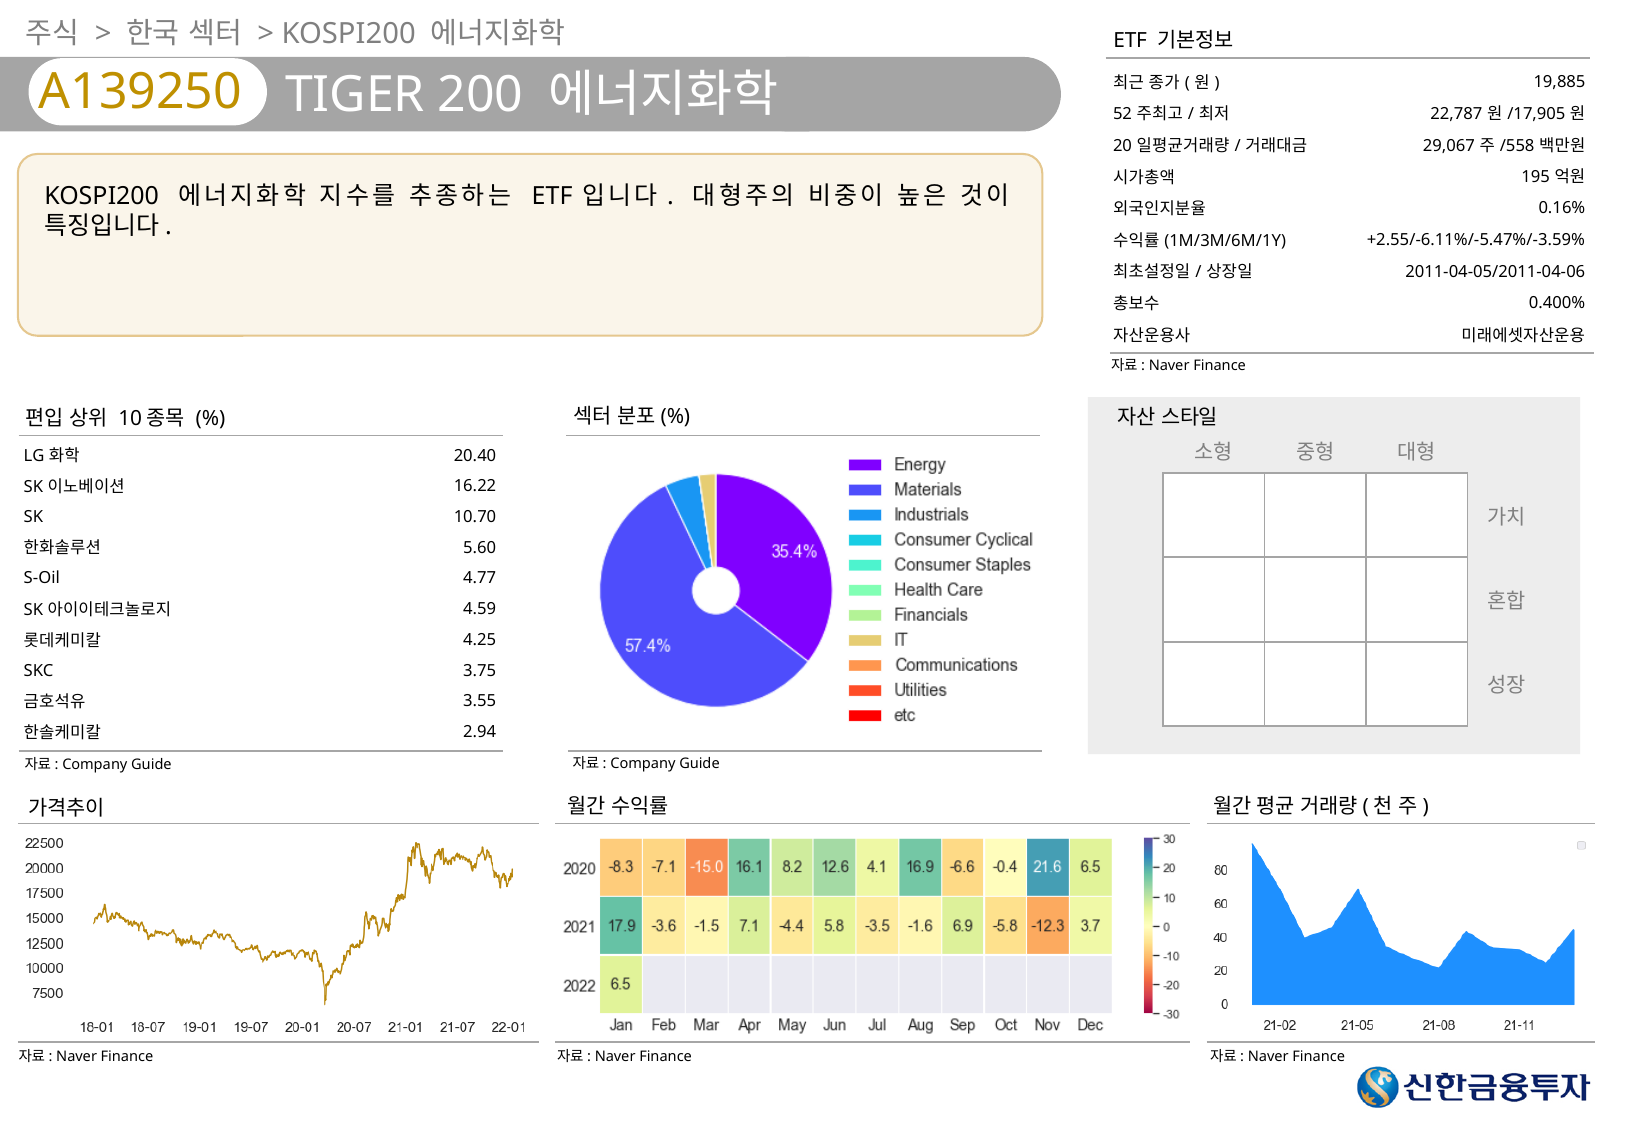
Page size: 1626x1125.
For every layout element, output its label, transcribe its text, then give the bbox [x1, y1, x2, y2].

table_cell SKC [19, 655, 419, 684]
table_cell 외국인지분율 [1108, 192, 1319, 222]
picture [17, 830, 539, 1038]
table_cell 4.59 [420, 594, 501, 622]
table_cell 총보수 [1108, 287, 1319, 317]
table_cell 2.94 [420, 716, 501, 745]
table_cell 금호석유 [19, 686, 419, 715]
table_header 19,885 [1321, 66, 1591, 94]
list TIGER 200 에너지화학 [269, 60, 1345, 122]
picture [1355, 1064, 1593, 1110]
table_cell 22,787원/17,905원 [1321, 100, 1591, 127]
table_cell 5.60 [420, 532, 501, 561]
table_cell 0.400% [1321, 287, 1591, 317]
table_cell 2011-04-05/2011-04-06 [1321, 256, 1591, 285]
table_cell 10.70 [420, 501, 501, 530]
table_cell 16.22 [420, 473, 501, 500]
table_cell 한솔케미칼 [19, 716, 419, 745]
table_cell 0.16% [1321, 192, 1591, 222]
table_header 20.40 [420, 440, 501, 467]
picture [567, 437, 1043, 745]
list 섹터 분포(%) [567, 397, 1043, 433]
table_header LG화학 [19, 440, 419, 467]
list 주식 > 한국 섹터 > KOSPI200 에너지화학 [10, 4, 1060, 59]
table_cell 미래에셋자산운용 [1321, 319, 1591, 349]
picture [1206, 830, 1595, 1038]
table_cell SK이노베이션 [19, 473, 419, 500]
table_cell 20일평균거래량/거래대금 [1108, 129, 1319, 159]
table_header 최근 종가(원) [1108, 66, 1319, 94]
table_cell 4.77 [420, 563, 501, 592]
table_cell 한화솔루션 [19, 532, 419, 561]
table_cell 3.75 [420, 655, 501, 684]
table_cell SK [19, 501, 419, 530]
table_cell 시가총액 [1108, 161, 1319, 191]
table_cell 195억원 [1321, 161, 1591, 191]
list KOSPI200 에너지화학 지수를 추종하는 ETF입니다. 대형주의 비중이 높은 것이 특징입니다. [29, 165, 1026, 325]
table_cell 3.55 [420, 686, 501, 715]
table_cell 4.25 [420, 624, 501, 653]
table_cell S-Oil [19, 563, 419, 592]
table_cell 최초설정일/상장일 [1108, 256, 1319, 285]
list A139250 [24, 59, 329, 119]
table_cell 29,067주/558백만원 [1321, 129, 1591, 159]
table_cell 수익률(1M/3M/6M/1Y) [1108, 224, 1319, 254]
table_cell +2.55/-6.11%/-5.47%/-3.59% [1321, 224, 1591, 254]
list 월간 평균 거래량(천 주) [1207, 787, 1595, 824]
table_cell 52주최고/최저 [1108, 100, 1319, 127]
table_cell SK아이이테크놀로지 [19, 594, 419, 622]
table_cell 자산운용사 [1108, 319, 1319, 349]
picture [554, 830, 1188, 1038]
table_cell 롯데케미칼 [19, 624, 419, 653]
